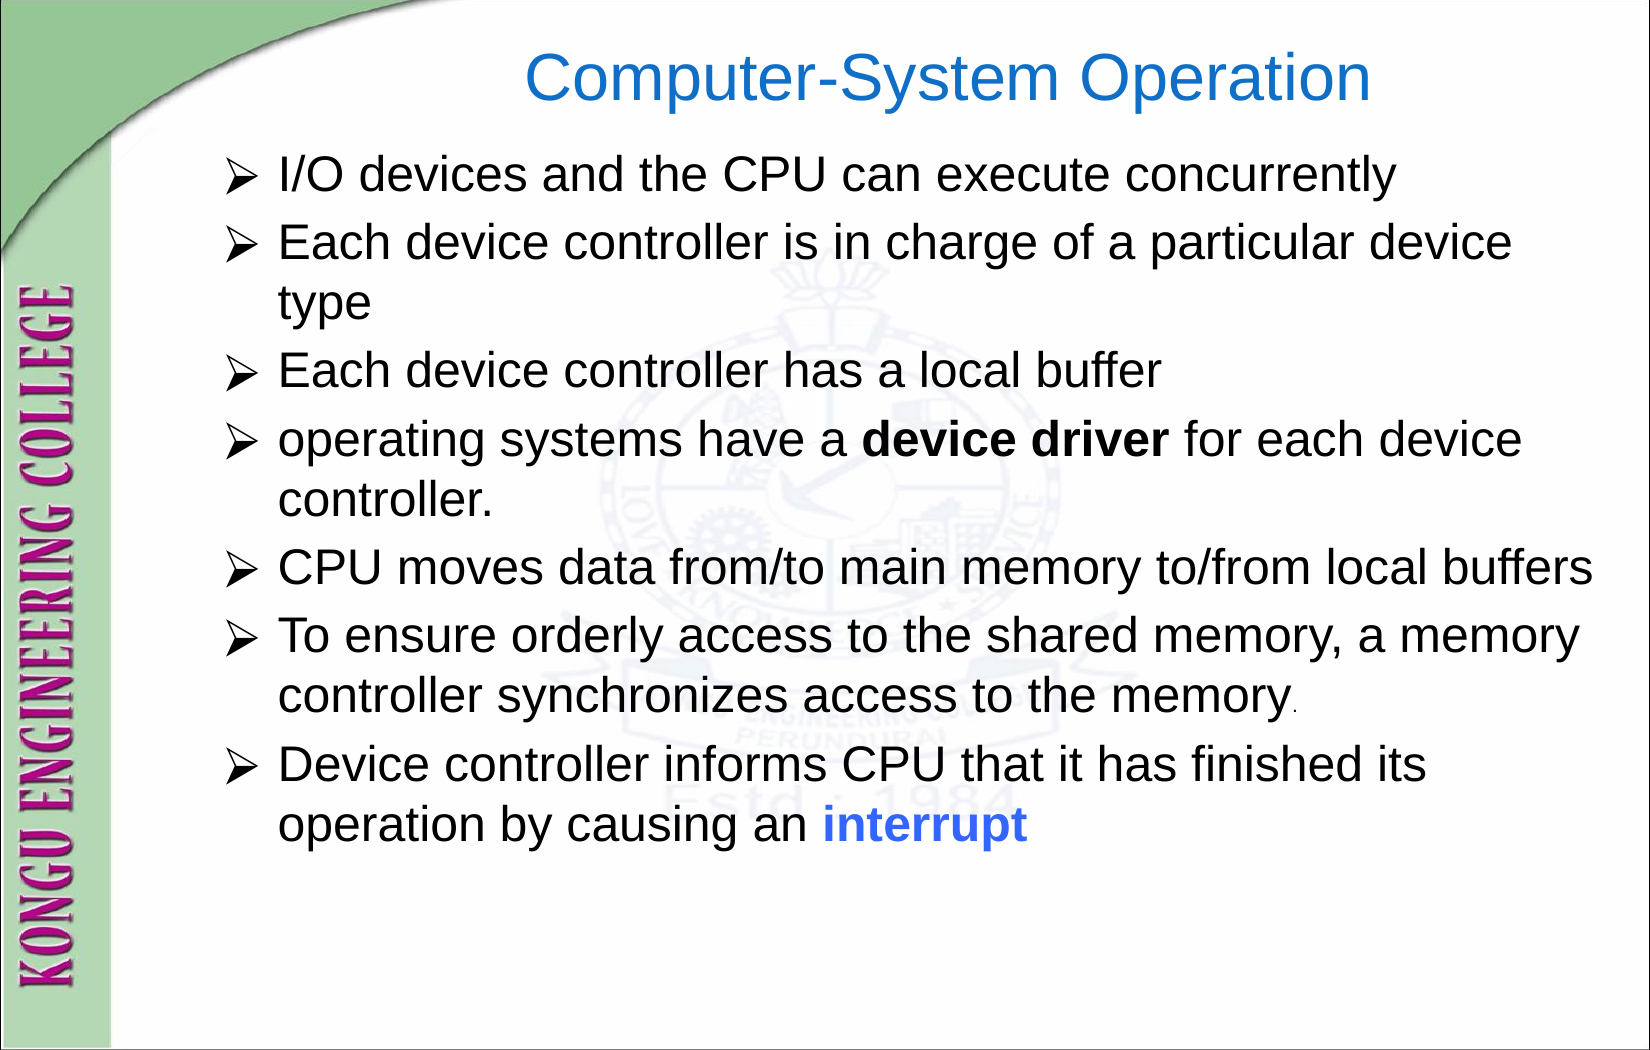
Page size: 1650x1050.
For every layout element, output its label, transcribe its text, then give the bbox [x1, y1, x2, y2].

list I/O devices and the CPU can execute concurrently Each device controller is in charge of a particular device type Each device controller has a local buffer operating systems have a device driver for each device controller. CPU moves data from/to main memory to/from local buffers To ensure orderly access to the shared memory, a memory controller synchronizes access to the memory. Device controller informs CPU that it has finished its operation by causing an interrupt [187, 133, 1625, 828]
picture [0, 0, 1650, 1050]
title Computer-System Operation [318, 25, 1579, 114]
